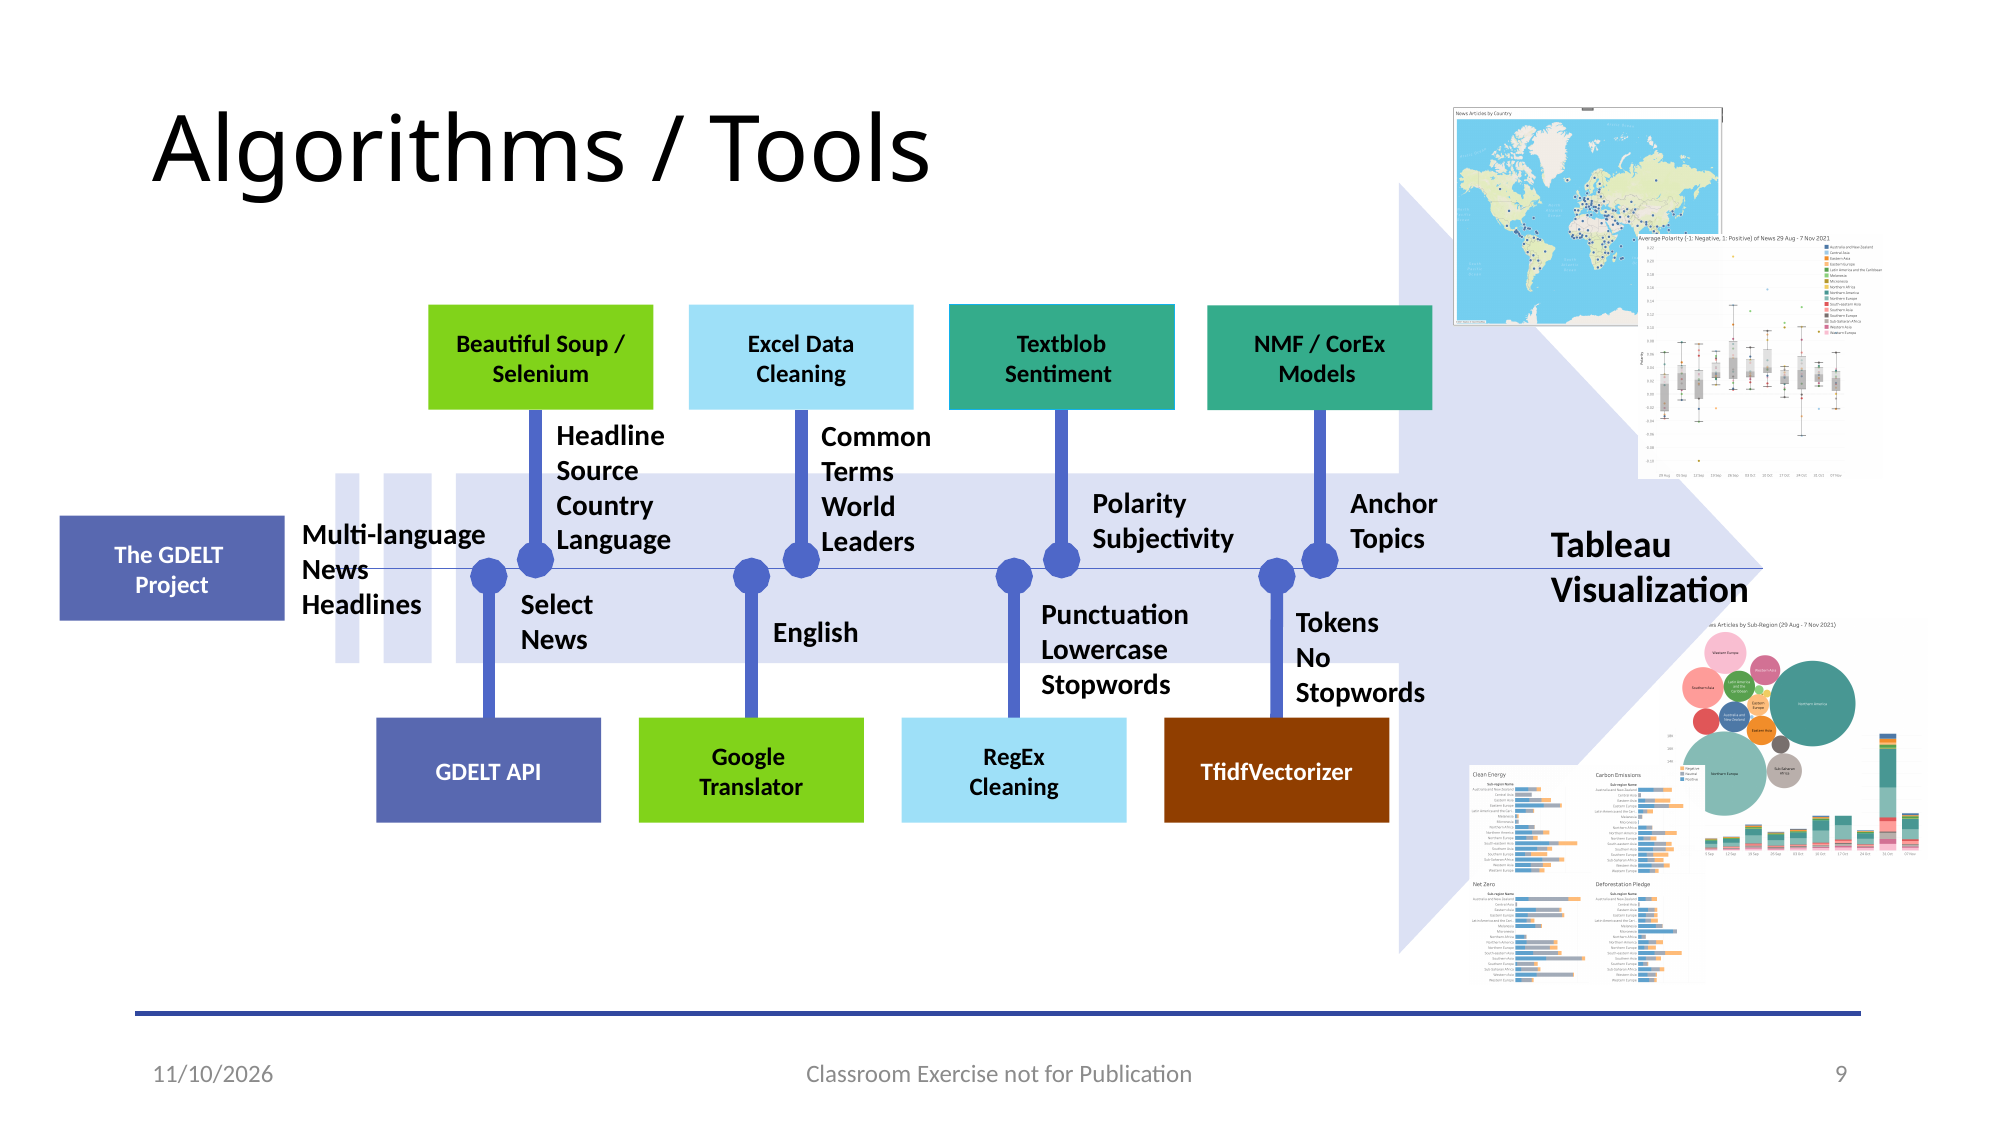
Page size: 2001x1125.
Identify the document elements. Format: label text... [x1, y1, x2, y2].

picture [1764, 618, 1928, 860]
slide_number 9 [1412, 1042, 1863, 1103]
footer Classroom Exercise not for Publication [662, 1042, 1338, 1103]
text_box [59, 182, 1764, 954]
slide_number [137, 1042, 588, 1103]
picture [1469, 765, 1706, 985]
title Algorithms / Tools [137, 59, 1863, 234]
picture [1453, 107, 1883, 479]
